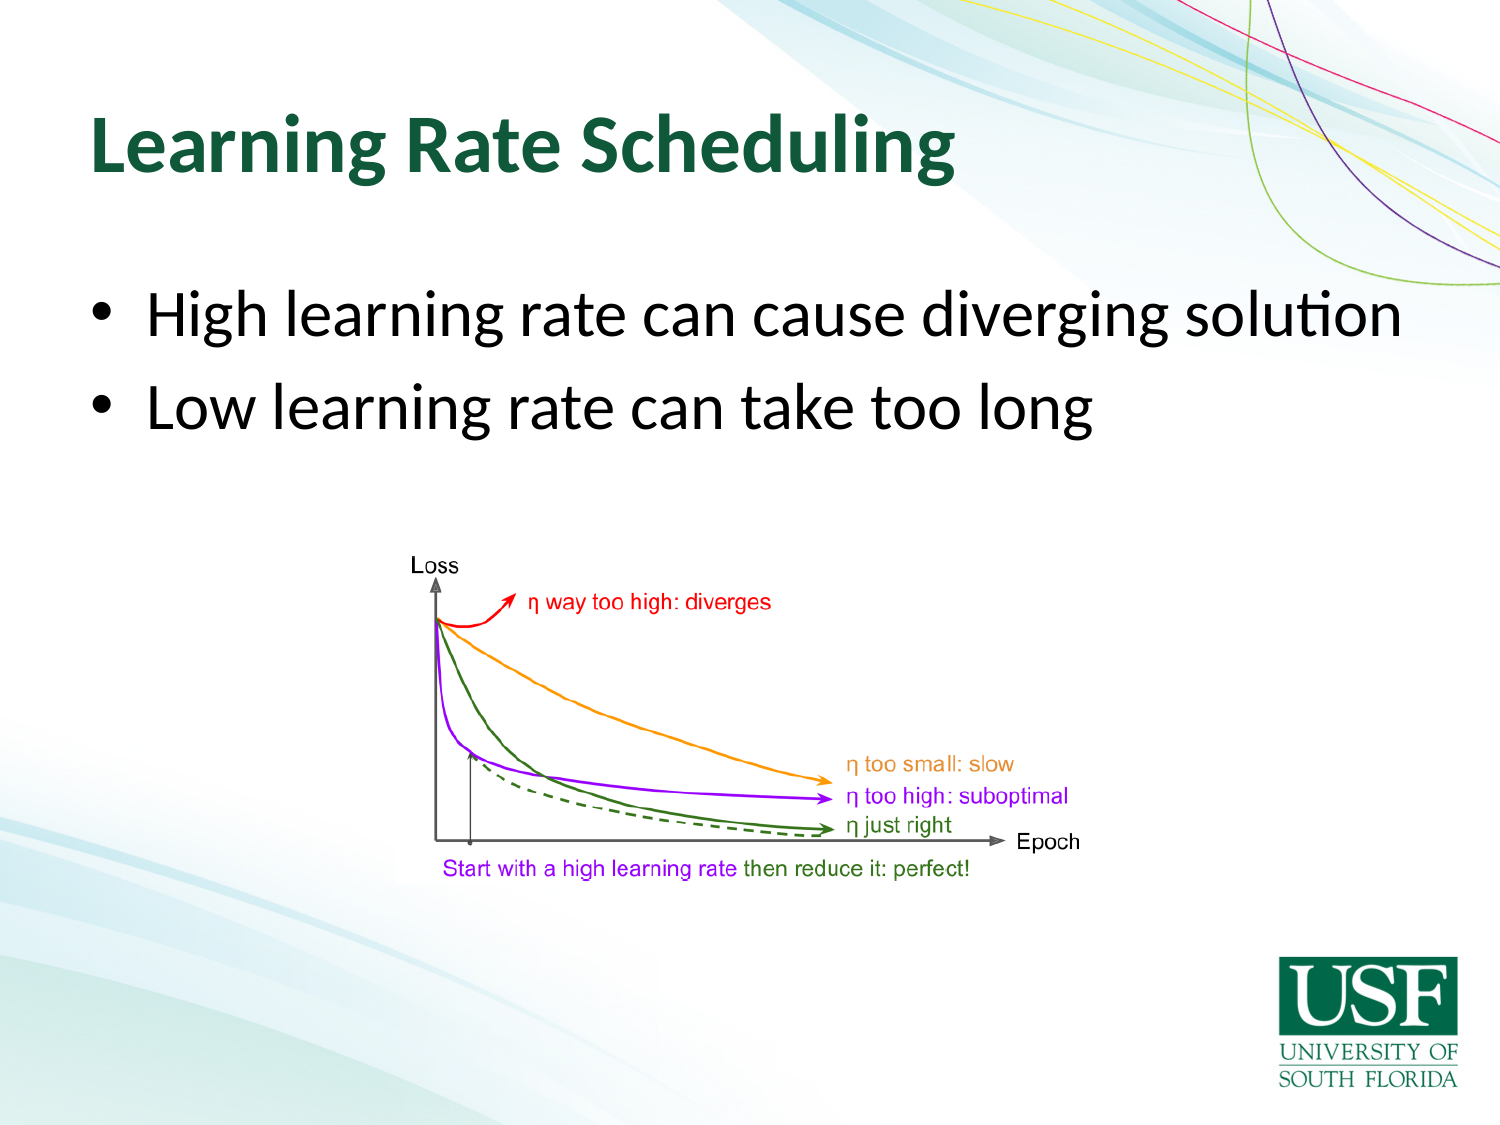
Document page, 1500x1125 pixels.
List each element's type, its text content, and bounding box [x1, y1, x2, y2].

picture [0, 0, 1500, 1125]
list High learning rate can cause diverging solution Low learning rate can take too long [75, 262, 1425, 1005]
title Learning Rate Scheduling [75, 45, 1425, 233]
